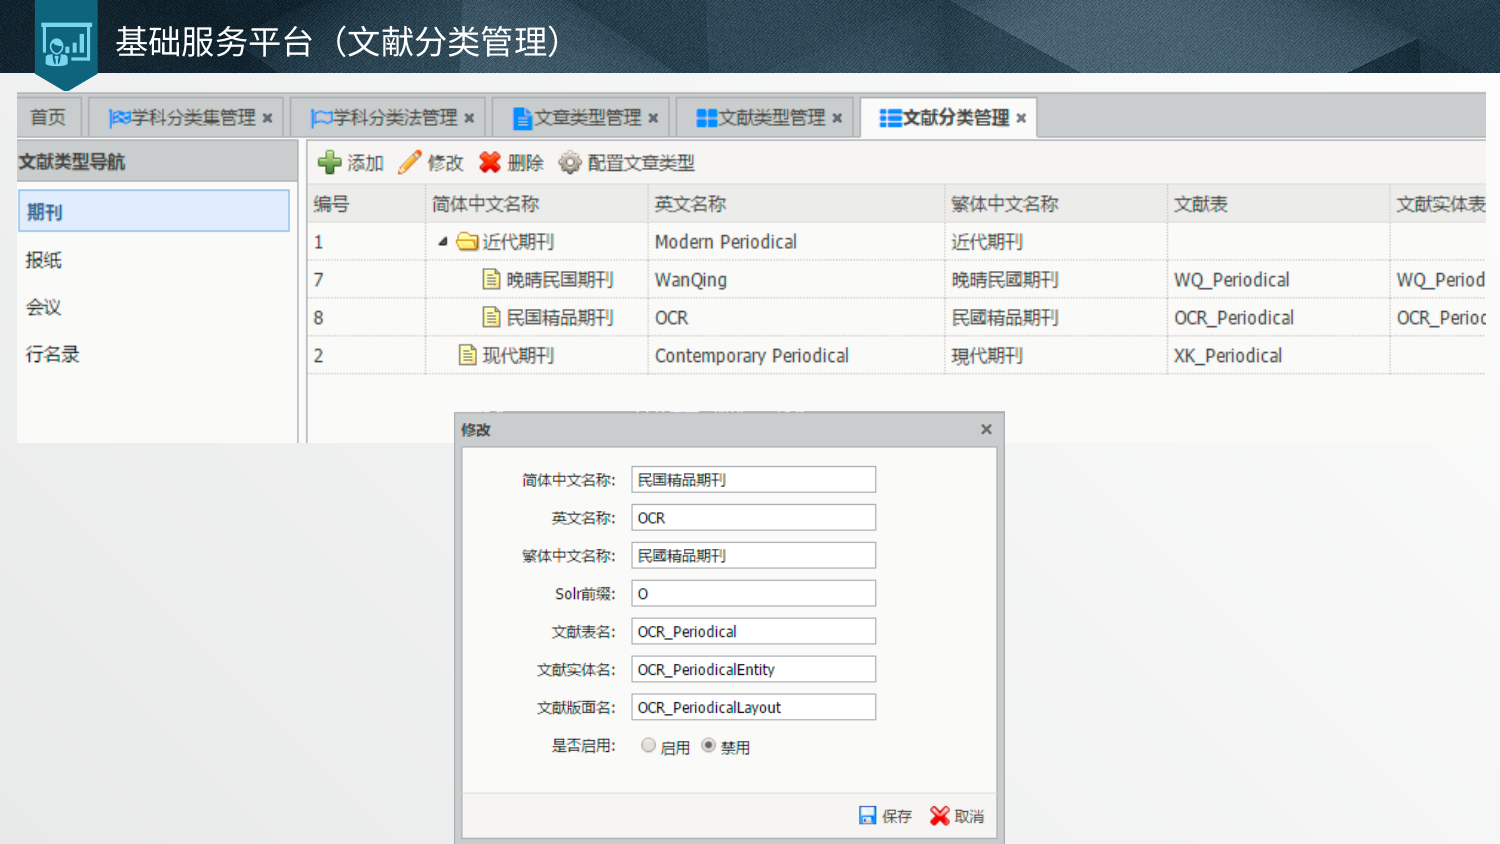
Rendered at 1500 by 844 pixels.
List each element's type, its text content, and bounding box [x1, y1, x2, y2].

picture [0, 0, 34, 73]
picture [17, 90, 1486, 844]
picture [98, 0, 1500, 73]
text_box [41, 22, 93, 61]
text_box [45, 38, 70, 67]
title 基础服务平台（文献分类管理） [100, 18, 691, 64]
